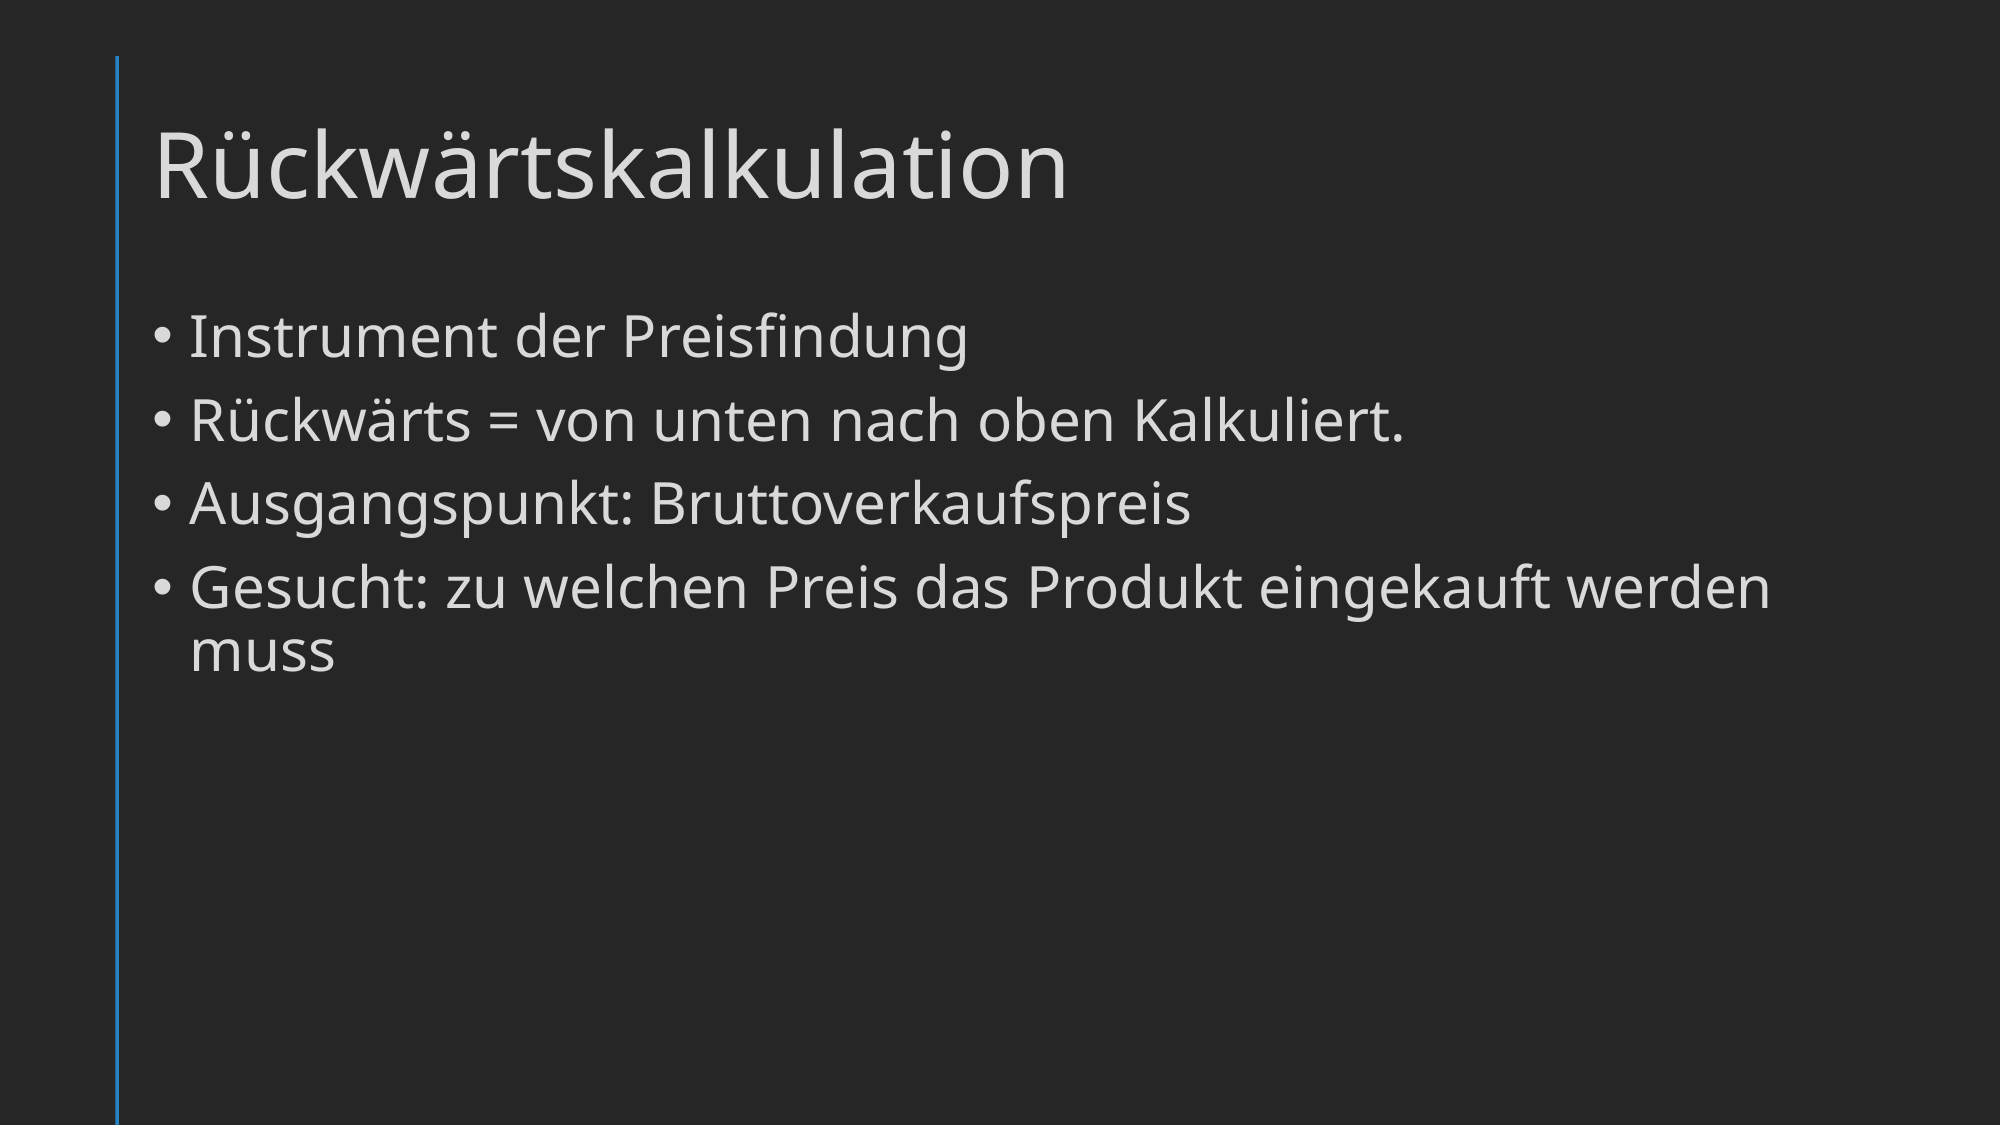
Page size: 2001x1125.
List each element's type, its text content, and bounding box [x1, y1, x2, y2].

list Instrument der Preisfindung Rückwärts = von unten nach oben Kalkuliert. Ausgangspunkt: Bruttoverkaufspreis Gesucht: zu welchen Preis das Produkt eingekauft werden muss [137, 299, 1863, 1014]
title Rückwärtskalkulation [137, 59, 1863, 278]
